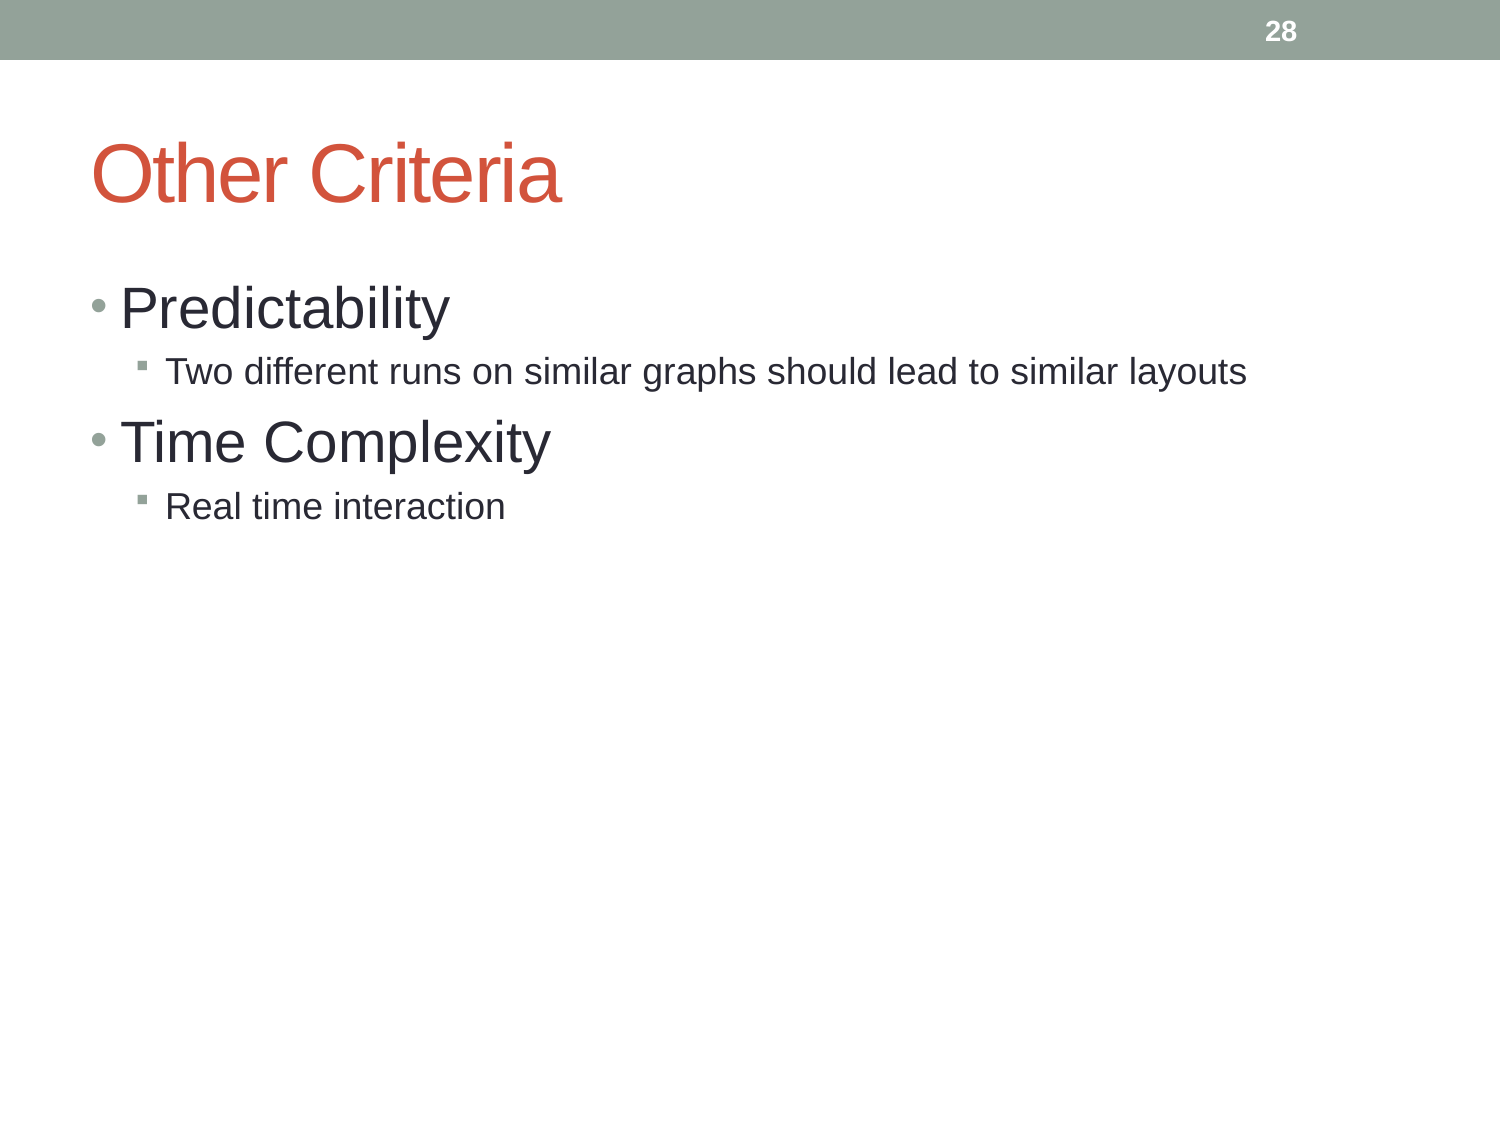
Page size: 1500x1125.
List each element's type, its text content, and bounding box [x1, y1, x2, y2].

title Other Criteria [75, 87, 1425, 250]
list Predictability Two different runs on similar graphs should lead to similar layouts Time Complexity Real time interaction [75, 262, 1425, 1063]
slide_number 28 [1250, 3, 1425, 57]
